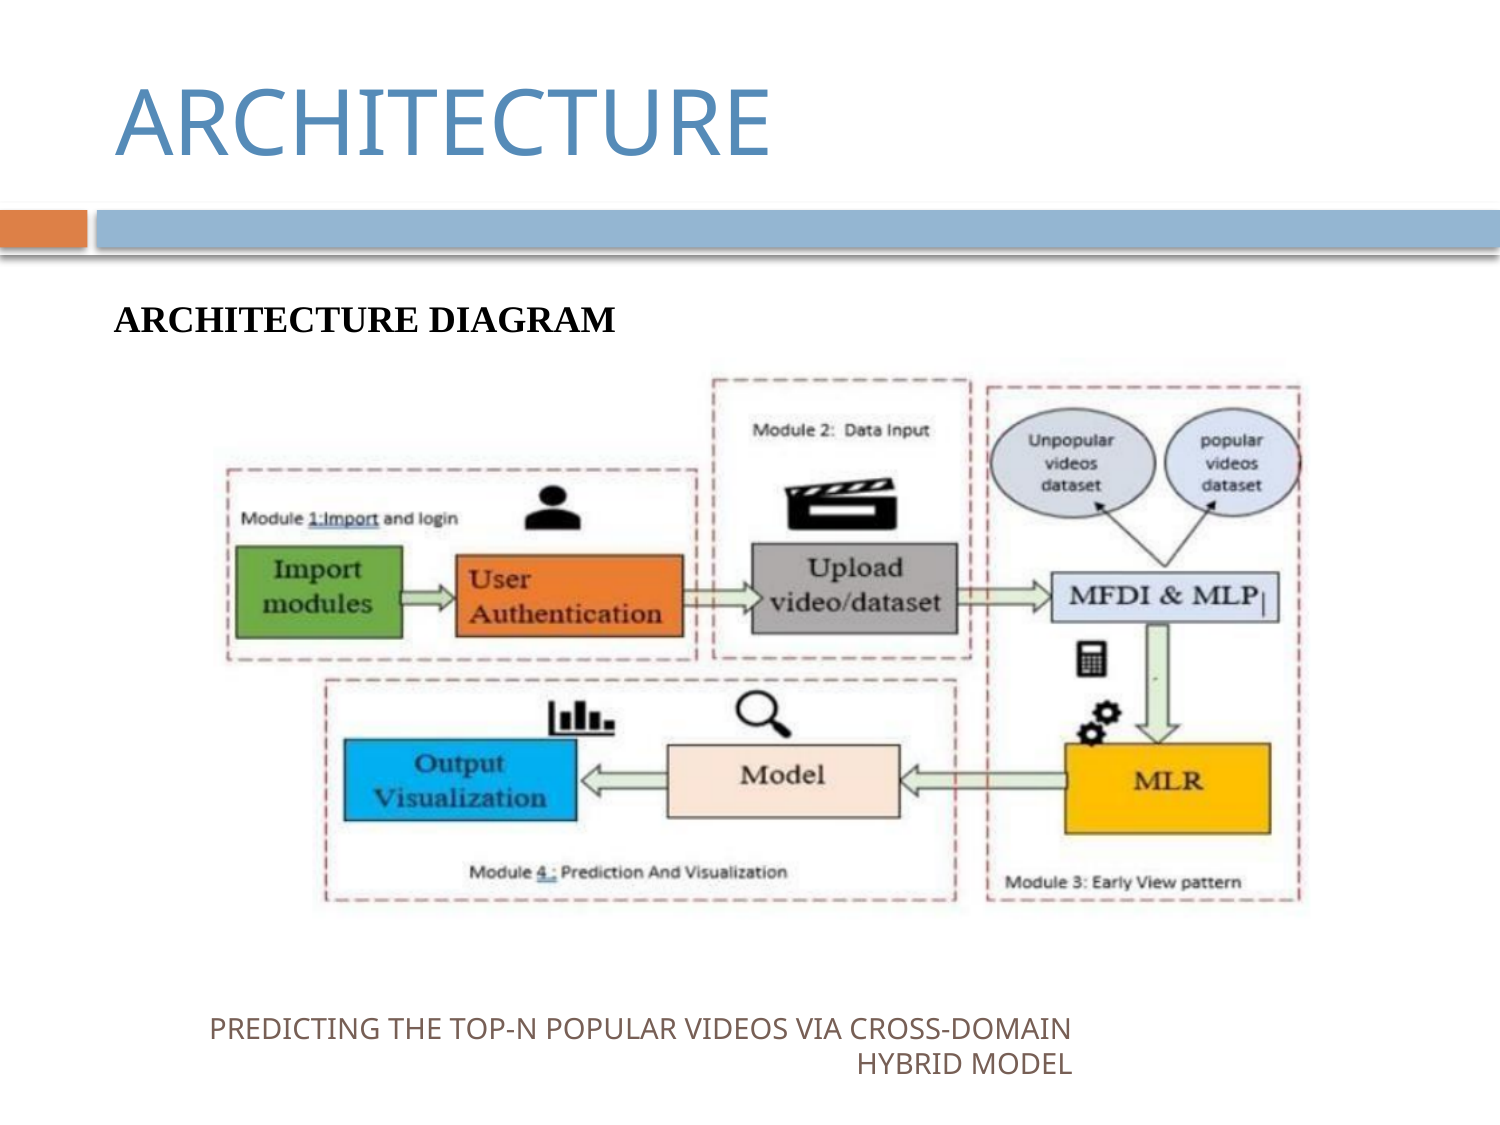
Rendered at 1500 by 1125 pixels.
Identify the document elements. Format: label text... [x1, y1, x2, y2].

title ARCHITECTURE [100, 37, 1438, 200]
footer PREDICTING THE TOP-N POPULAR VIDEOS VIA CROSS-DOMAIN HYBRID MODEL [99, 1025, 1088, 1100]
text_box ARCHITECTURE DIAGRAM [98, 287, 937, 348]
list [171, 349, 1329, 922]
